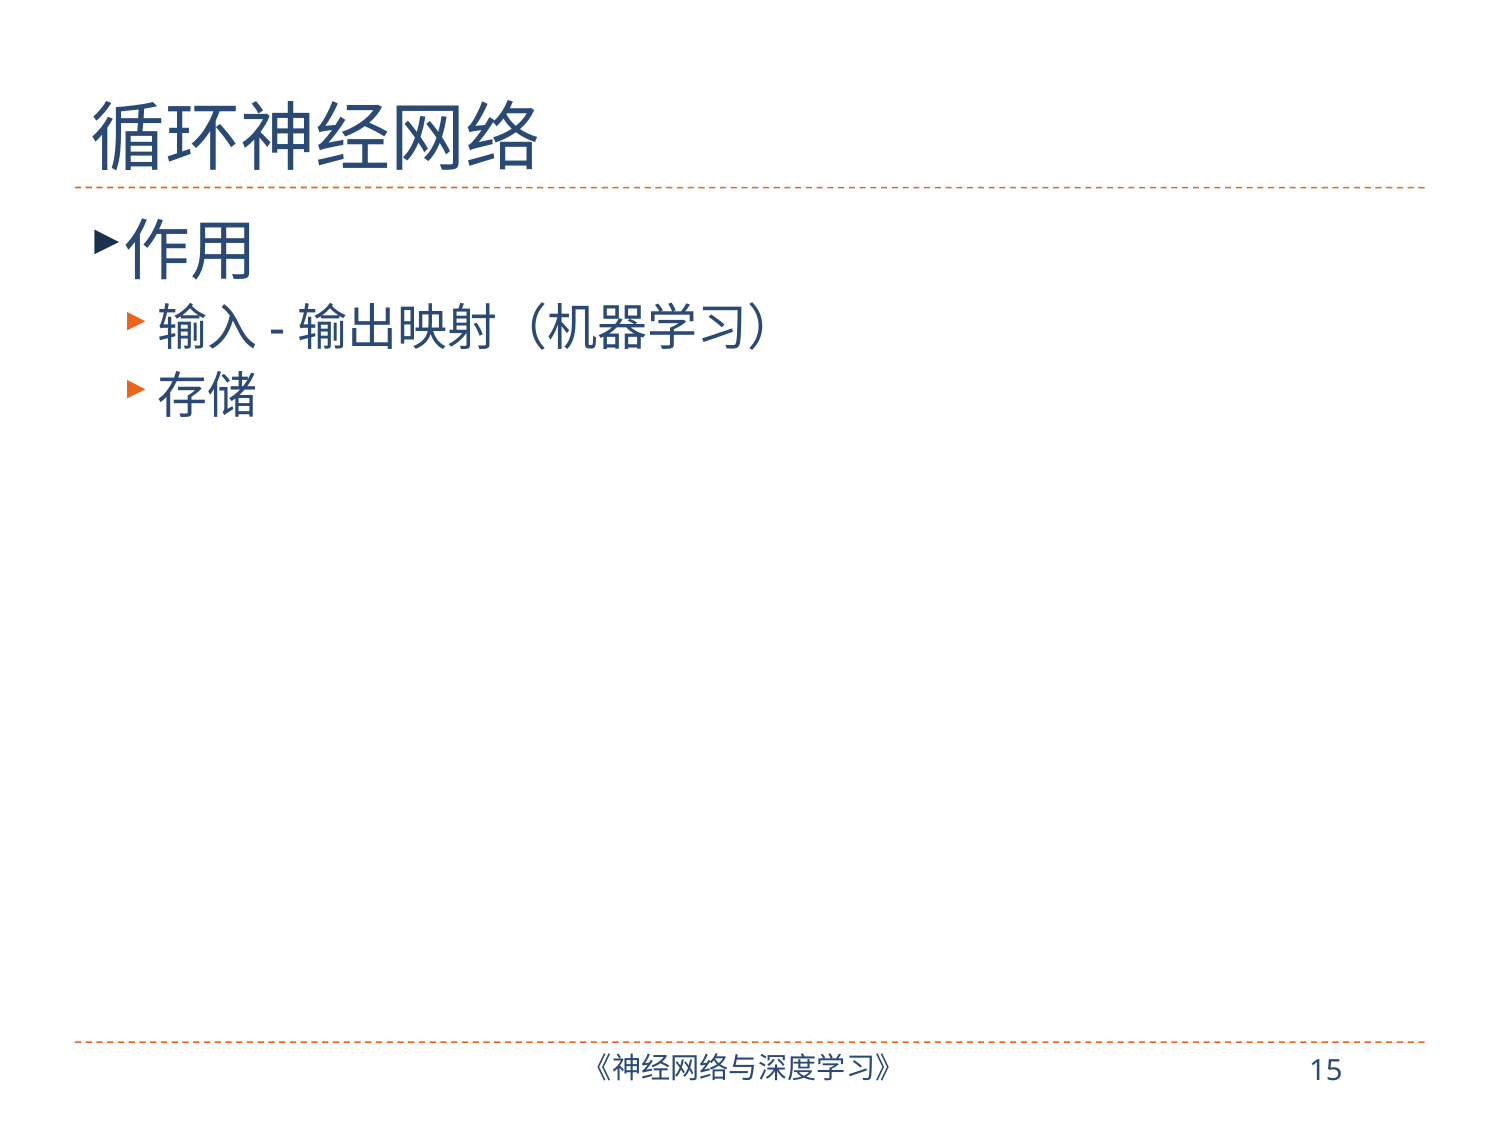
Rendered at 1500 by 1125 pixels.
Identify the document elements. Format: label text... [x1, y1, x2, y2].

title 循环神经网络 [75, 24, 1425, 188]
list 作用 输入-输出映射（机器学习） 存储 [75, 200, 1425, 1010]
